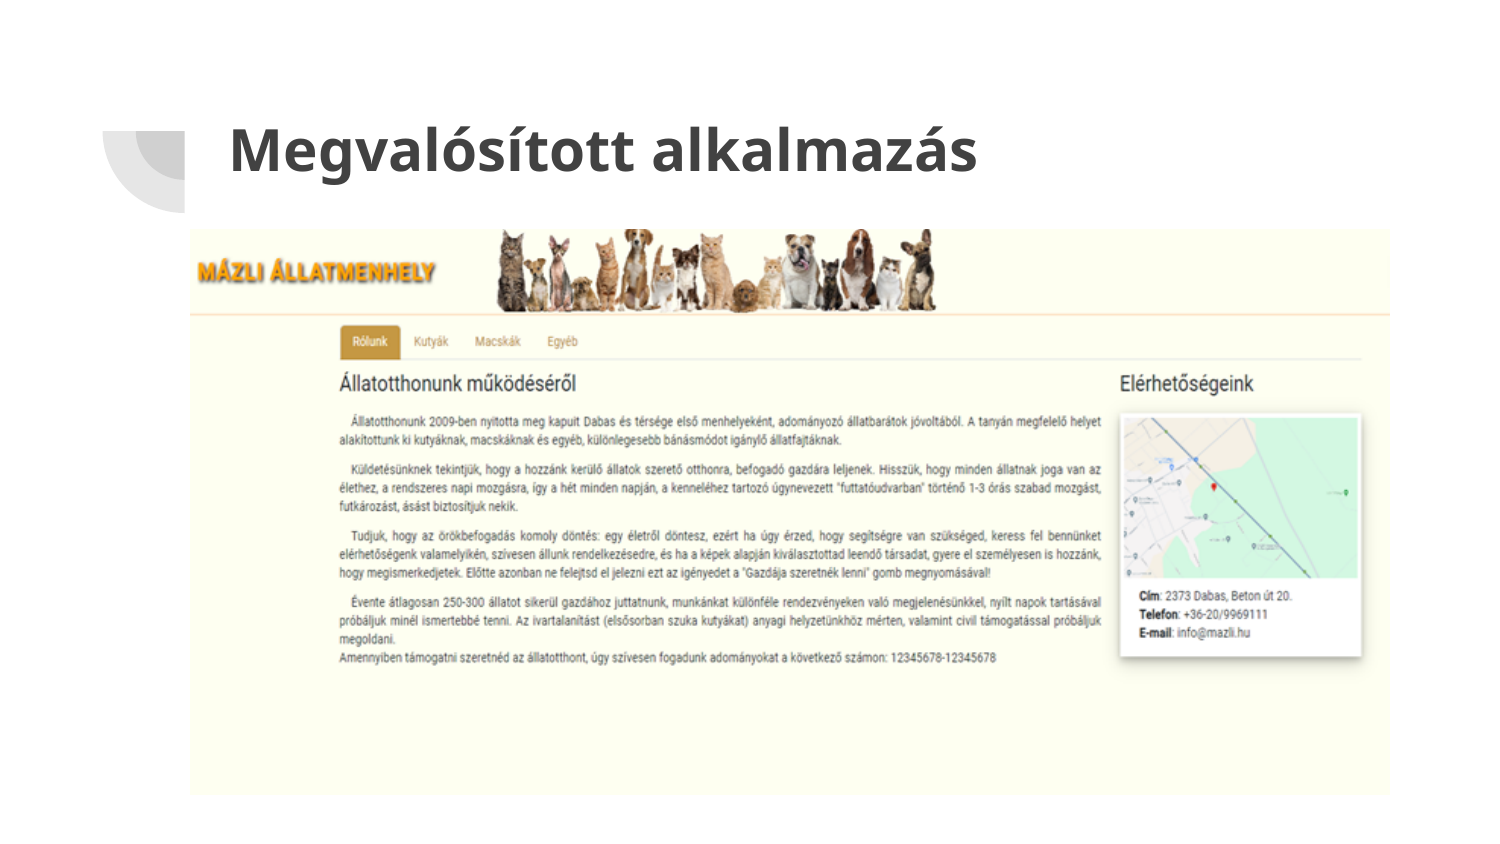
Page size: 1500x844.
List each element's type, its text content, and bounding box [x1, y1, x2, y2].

title Megvalósított alkalmazás [213, 98, 1368, 227]
picture [190, 229, 1391, 795]
